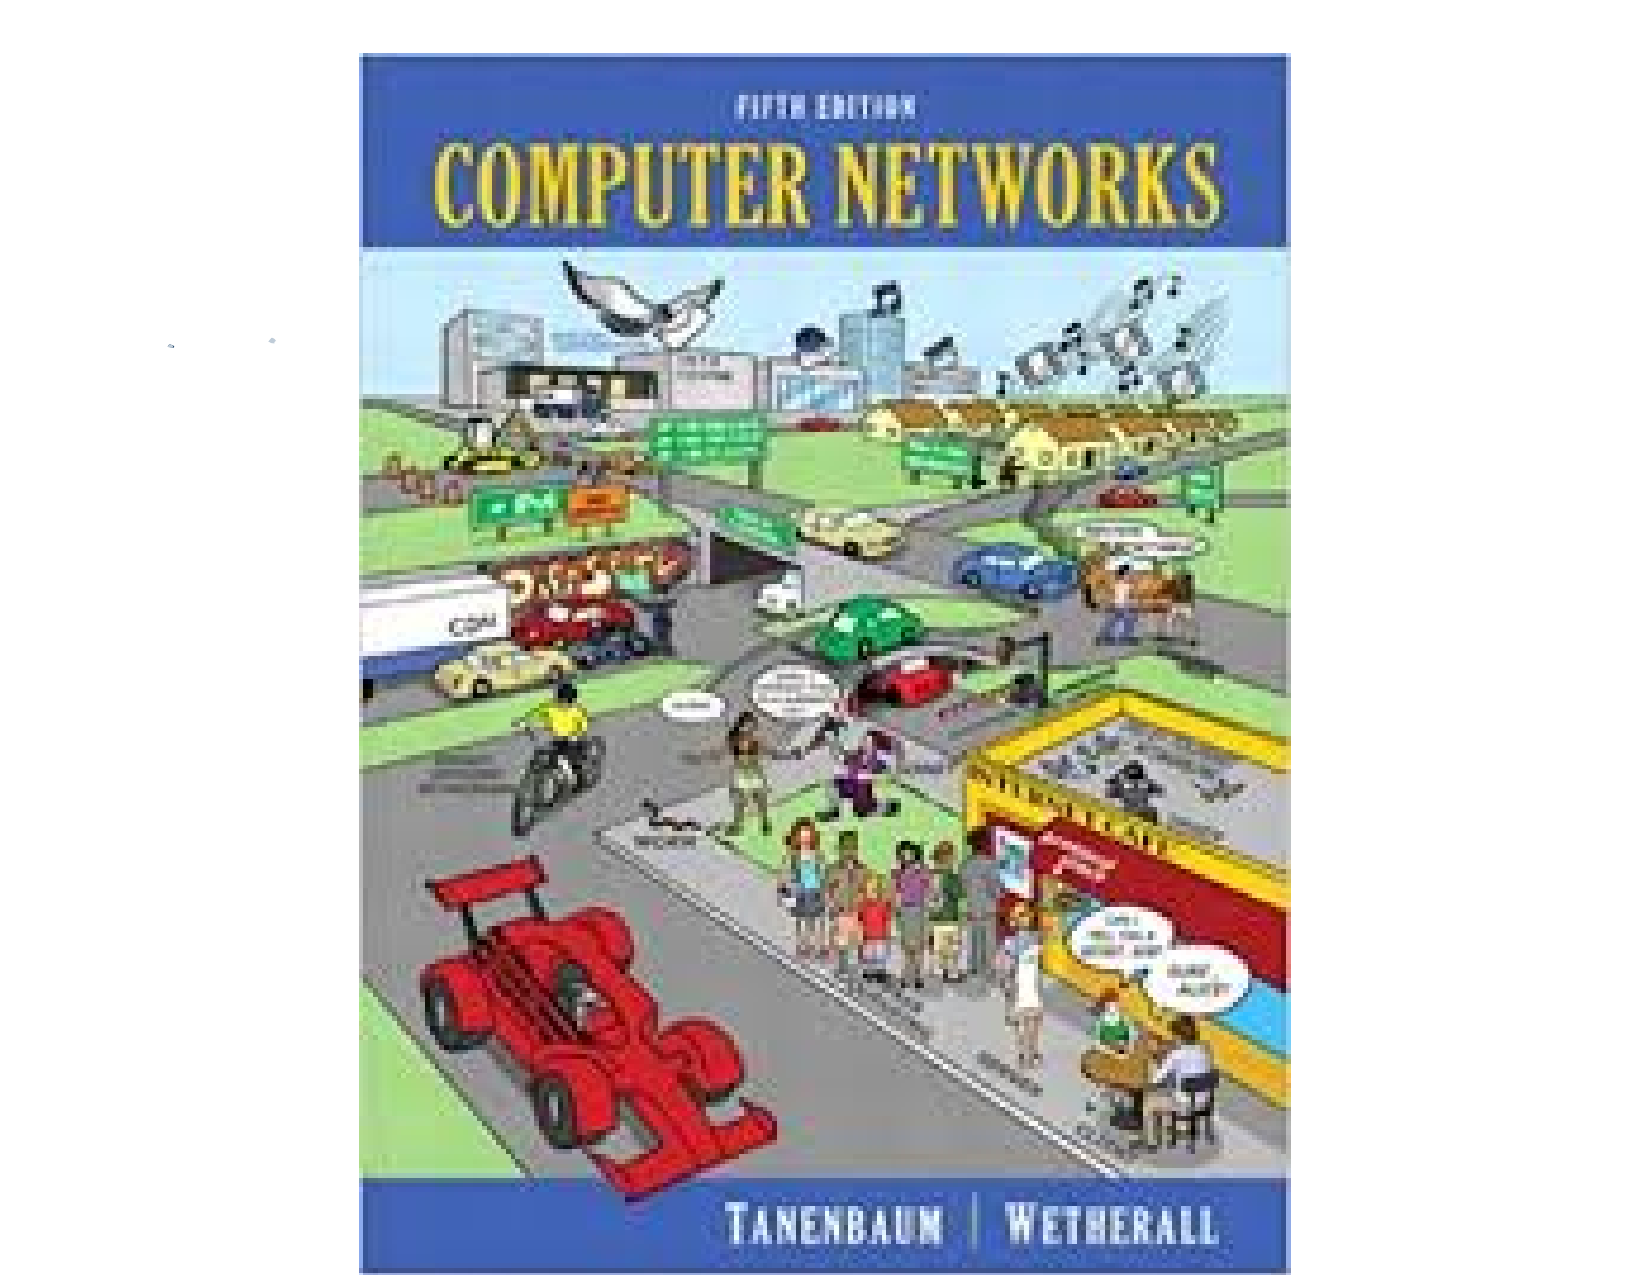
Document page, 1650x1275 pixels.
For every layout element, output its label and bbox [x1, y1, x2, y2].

picture [359, 53, 1291, 1275]
